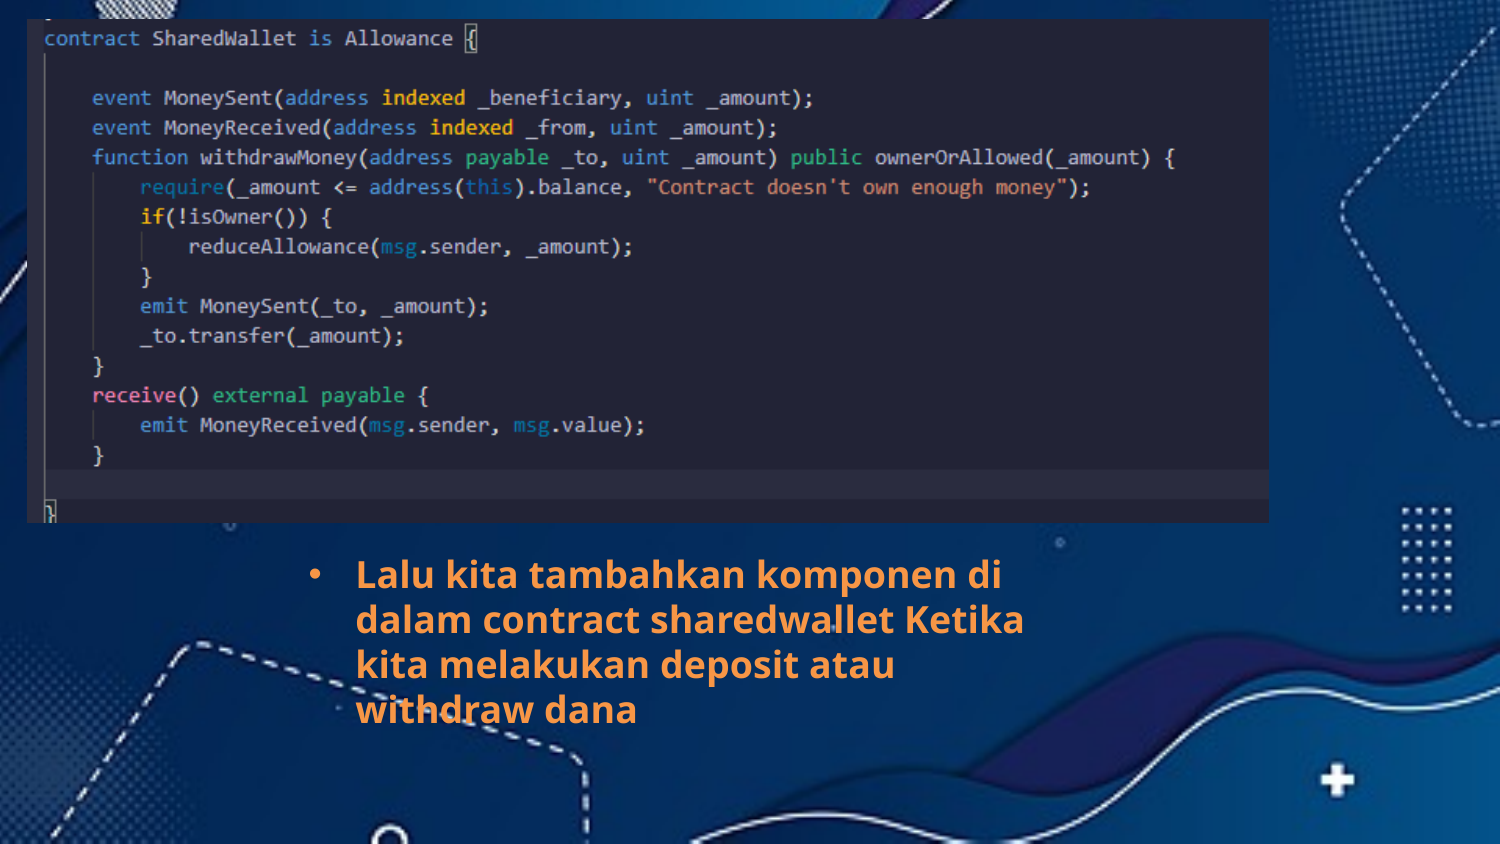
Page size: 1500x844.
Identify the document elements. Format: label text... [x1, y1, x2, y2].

text_box Lalu kita tambahkan komponen di dalam contract sharedwallet Ketika kita melakukan deposit atau withdraw dana [293, 543, 1047, 738]
picture [0, 0, 1500, 844]
